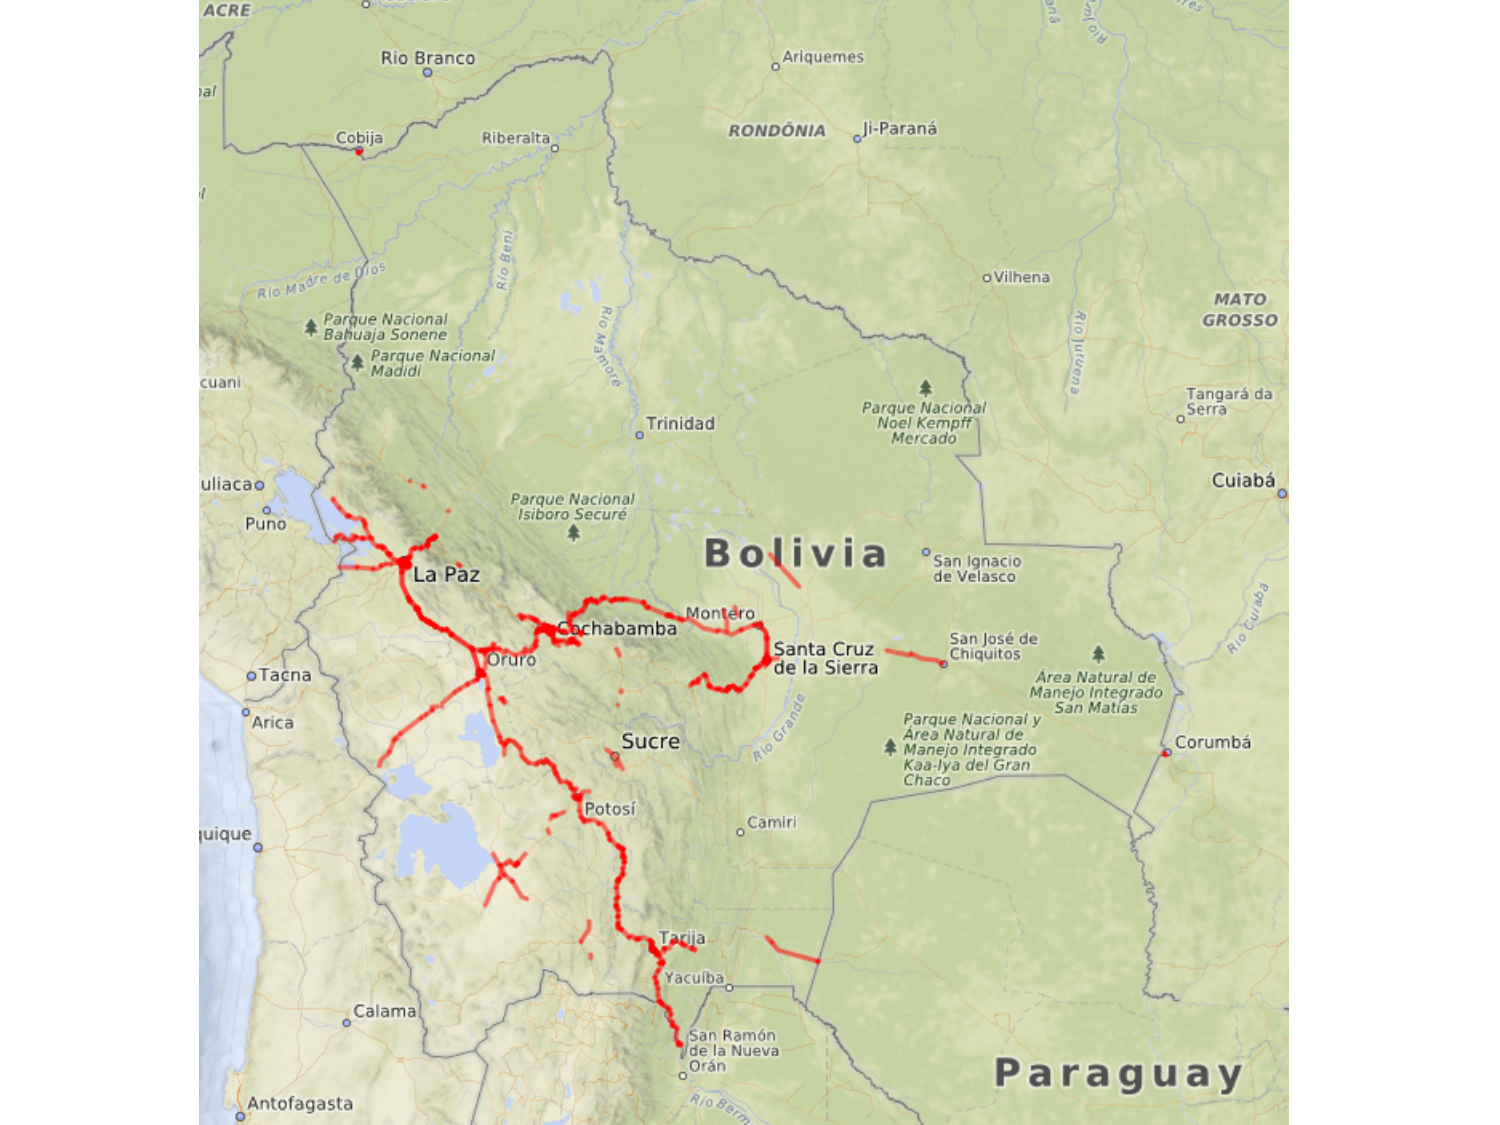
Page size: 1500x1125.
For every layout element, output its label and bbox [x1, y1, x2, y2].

picture [198, 0, 1290, 1125]
